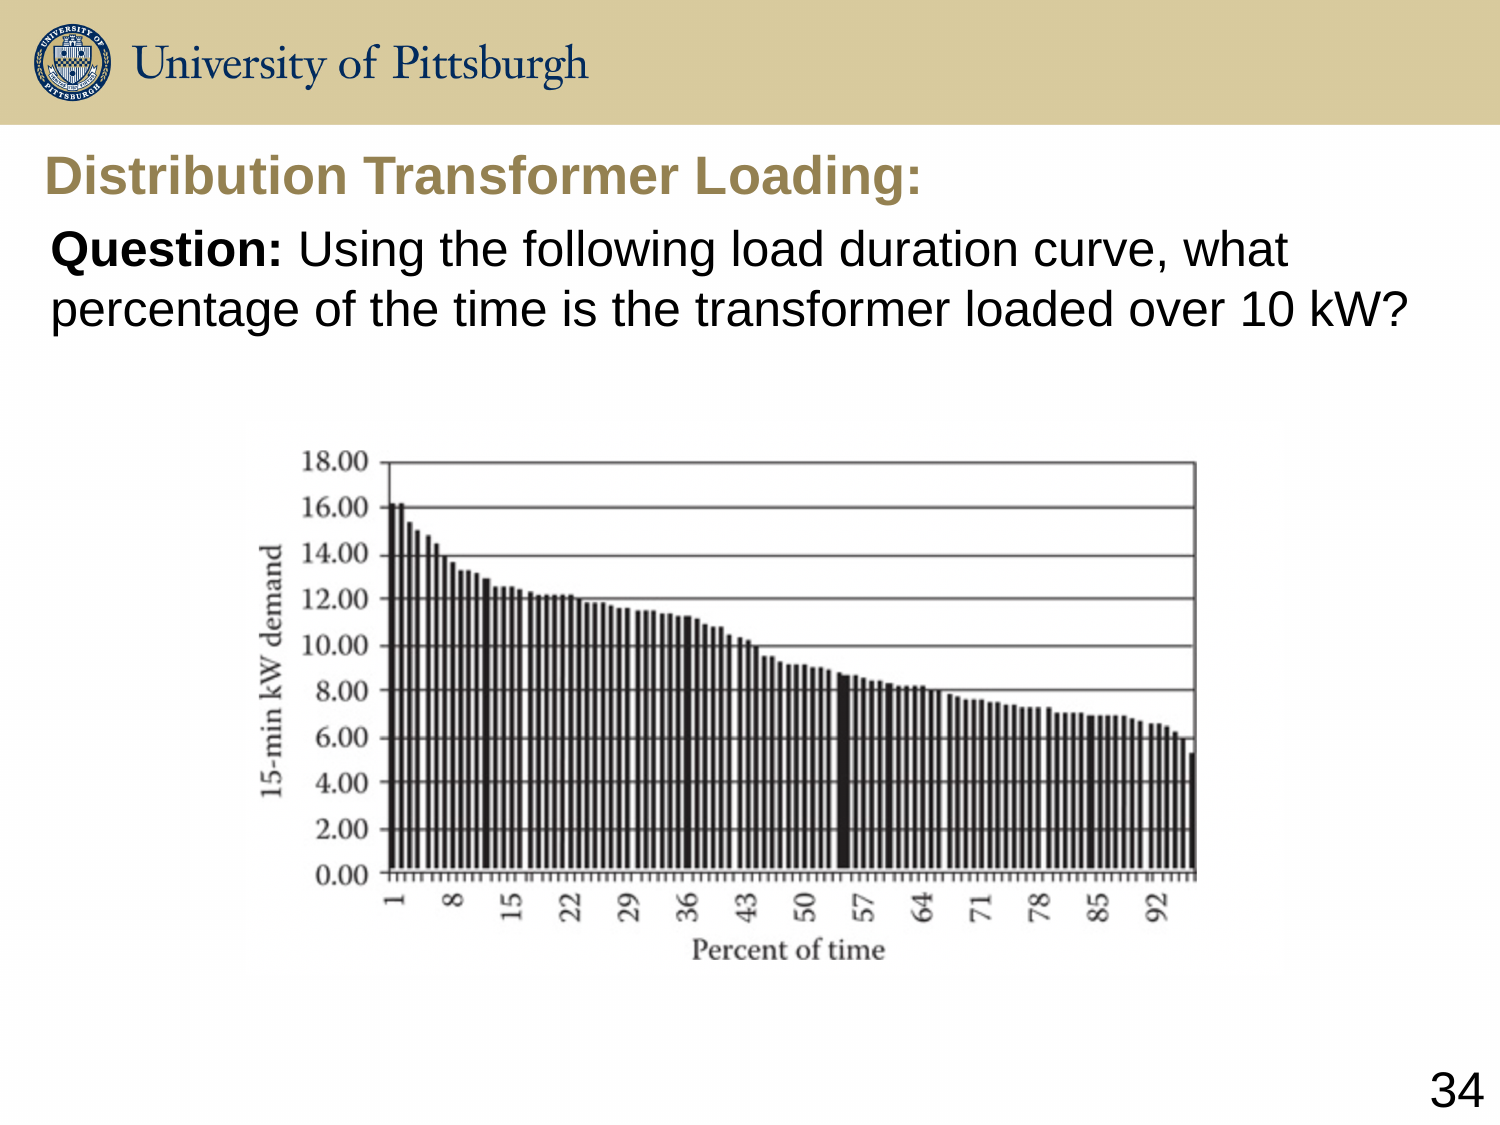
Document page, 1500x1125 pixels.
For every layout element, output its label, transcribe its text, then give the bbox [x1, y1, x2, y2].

slide_number 34 [1362, 1050, 1500, 1125]
text_box Question: Using the following load duration curve, what percentage of the time is the transformer loaded over 10 kW? [35, 209, 1457, 345]
picture [0, 1, 1500, 1125]
title Distribution Transformer Loading: [29, 125, 1500, 221]
